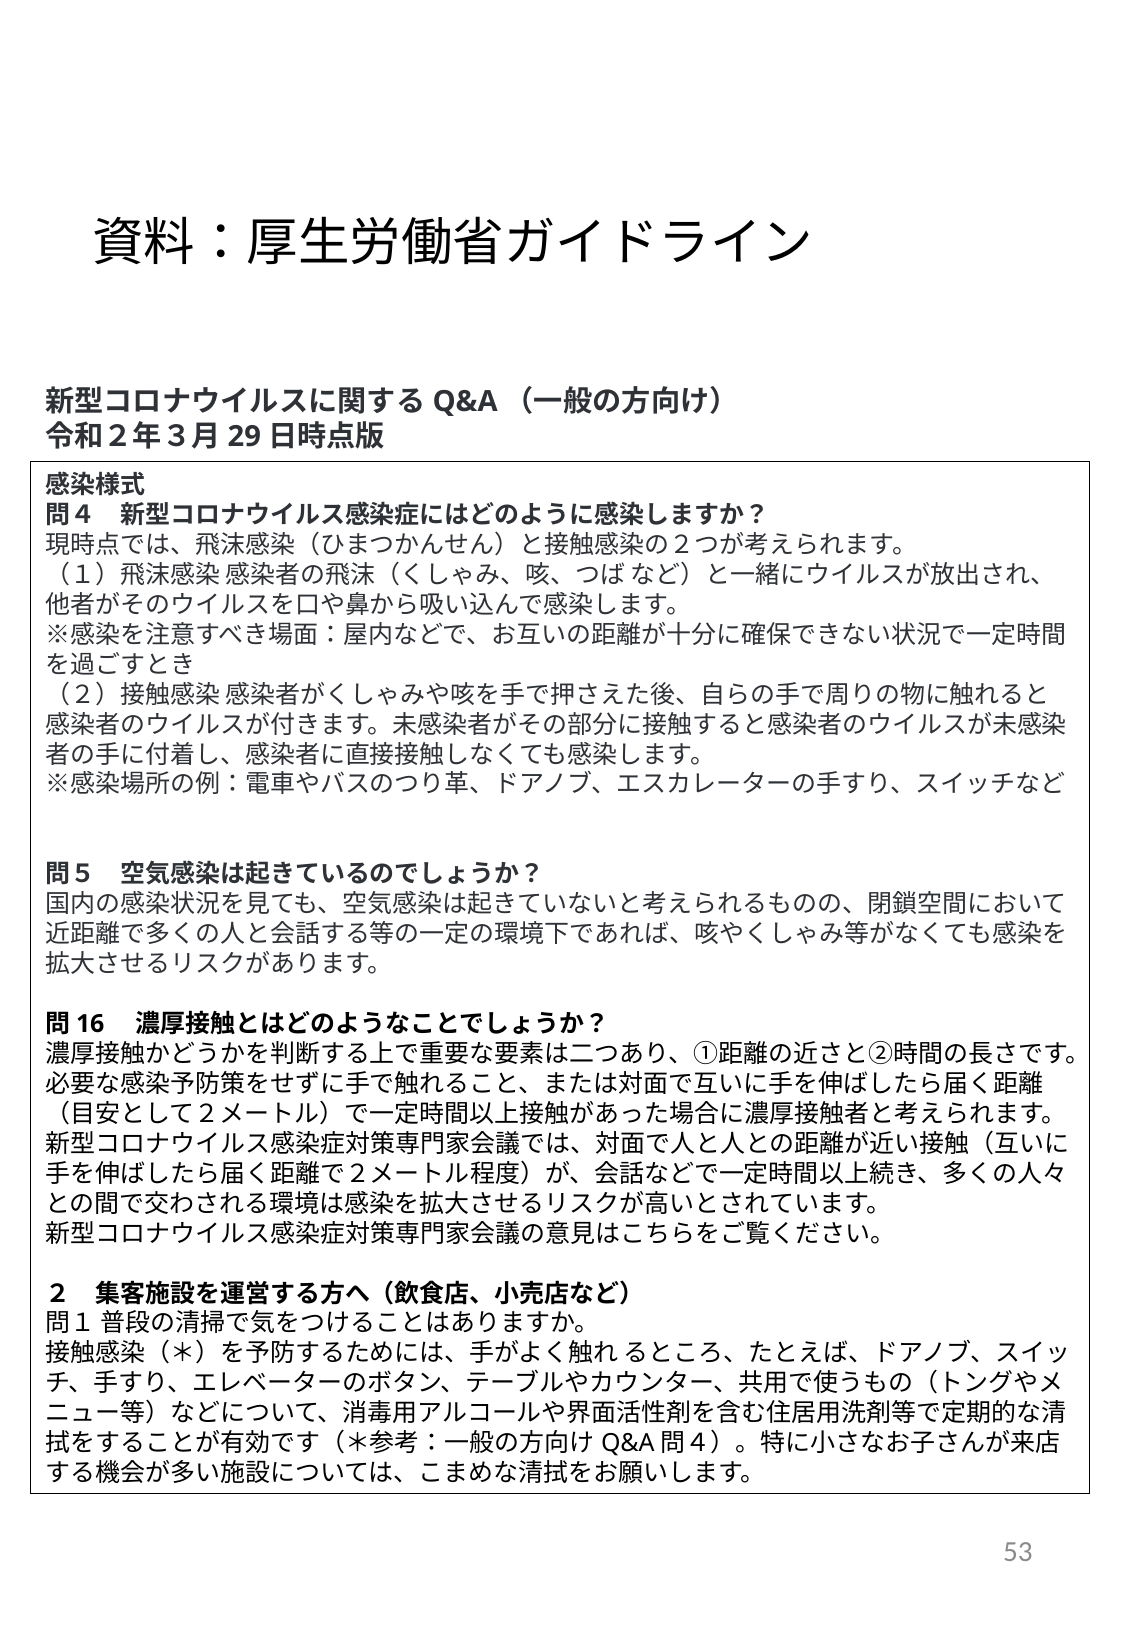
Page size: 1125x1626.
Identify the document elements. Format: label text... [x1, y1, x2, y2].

text_box 新型コロナウイルスに関するQ&A（一般の方向け） 令和２年３月29日時点版 [30, 375, 922, 460]
slide_number 53 [794, 1506, 1048, 1593]
text_box 感染様式 問４ 新型コロナウイルス感染症にはどのように感染しますか？ 現時点では、飛沫感染（ひまつかんせん）と接触感染の２つが考えられます。 （１）飛沫感染 感染者の飛沫（くしゃみ、咳、つば など）と一緒にウイルスが放出され、他者がそのウイルスを口や鼻から吸い込んで感染します。 ※感染を注意すべき場面：屋内などで、お互いの距離が十分に確保できない状況で一定時間を過ごすとき （２）接触感染 感染者がくしゃみや咳を手で押さえた後、自らの手で周りの物に触れると感染者のウイルスが付きます。未感染者がその部分に接触すると感染者のウイルスが未感染者の手に付着し、感染者に直接接触しなくても感染します。 ※感染場所の例：電車やバスのつり革、ドアノブ、エスカレーターの手すり、スイッチなど 問５ 空気感染は起きているのでしょうか？ 国内の感染状況を見ても、空気感染は起きていないと考えられるものの、閉鎖空間において近距離で多くの人と会話する等の一定の環境下であれば、咳やくしゃみ等がなくても感染を拡大させるリスクがあります。 問16 濃厚接触とはどのようなことでしょうか？ 濃厚接触かどうかを判断する上で重要な要素は二つあり、➀距離の近さと➁時間の長さです。必要な感染予防策をせずに手で触れること、または対面で互いに手を伸ばしたら届く距離（目安として２メートル）で一定時間以上接触があった場合に濃厚接触者と考えられます。 新型コロナウイルス感染症対策専門家会議では、対面で人と人との距離が近い接触（互いに手を伸ばしたら届く距離で２メートル程度）が、会話などで一定時間以上続き、多くの人々との間で交わされる環境は感染を拡大させるリスクが高いとされています。 新型コロナウイルス感染症対策専門家会議の意見はこちらをご覧ください。 ２ 集客施設を運営する方へ（飲食店、小売店など） 問１ 普段の清掃で気をつけることはありますか。 接触感染（＊）を予防するためには、手がよく触れ るところ、たとえば、ドアノブ、スイッチ、手すり、エレベーターのボタン、テーブルやカウンター、共用で使うもの（トングやメニュー等）などについて、消毒用アルコールや界面活性剤を含む住居用洗剤等で定期的な清拭をすることが有効です（＊参考：一般の方向けQ&A問４）。特に小さなお子さんが来店する機会が多い施設については、こまめな清拭をお願いします。 [30, 461, 1090, 1494]
title 資料：厚生労働省ガイドライン [77, 86, 1048, 401]
